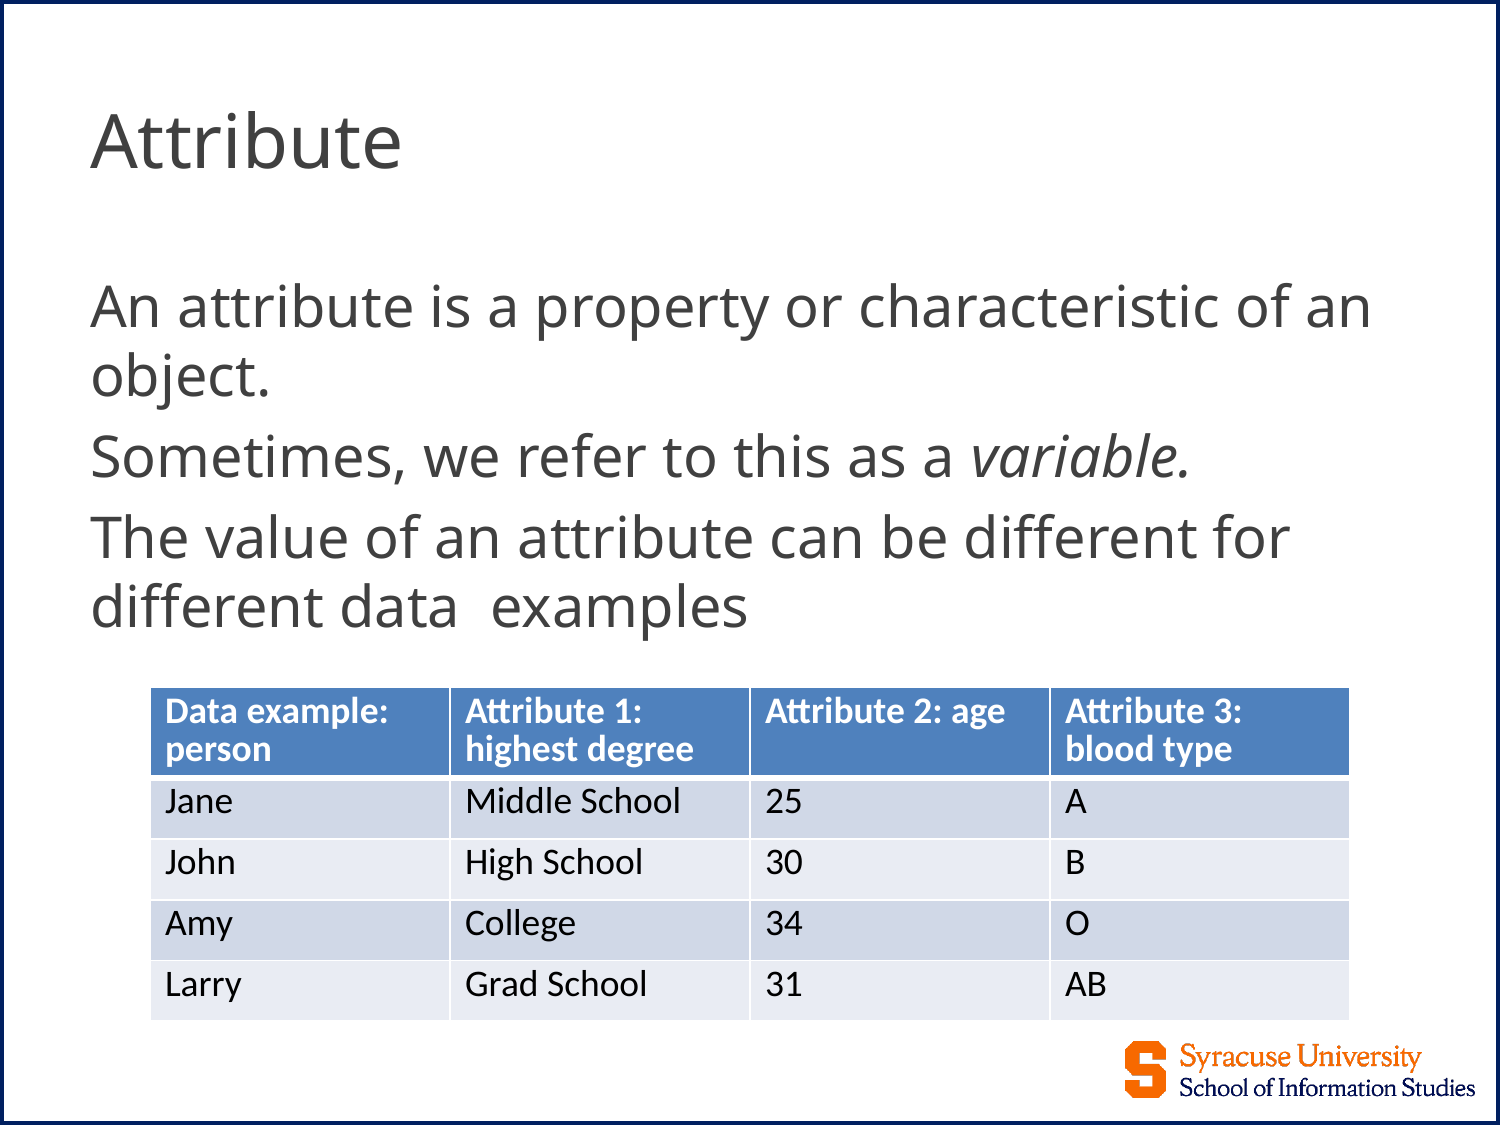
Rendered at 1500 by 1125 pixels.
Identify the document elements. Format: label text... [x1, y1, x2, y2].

table_cell High School [451, 840, 749, 899]
table_cell 31 [751, 961, 1049, 1020]
table_cell O [1051, 901, 1349, 960]
table_cell A [1051, 781, 1349, 838]
table_cell Grad School [451, 961, 749, 1020]
table_cell College [451, 901, 749, 960]
table_header Attribute 1: highest degree [451, 688, 749, 775]
table_cell Middle School [451, 781, 749, 838]
table_cell Jane [151, 781, 449, 838]
list An attribute is a property or characteristic of an object. Sometimes, we refer to this as a variable. The value of an attribute can be different for different data examples [75, 262, 1425, 650]
table_header Data example: person [151, 688, 449, 775]
table_cell B [1051, 840, 1349, 899]
table_header Attribute 3: blood type [1051, 688, 1349, 775]
table_cell 25 [751, 781, 1049, 838]
table_header Attribute 2: age [751, 688, 1049, 775]
table_cell AB [1051, 961, 1349, 1020]
table_cell Amy [151, 901, 449, 960]
table_cell 34 [751, 901, 1049, 960]
title Attribute [75, 45, 1425, 233]
table_cell Larry [151, 961, 449, 1020]
table_cell John [151, 840, 449, 899]
picture [1125, 1041, 1475, 1098]
table_cell 30 [751, 840, 1049, 899]
